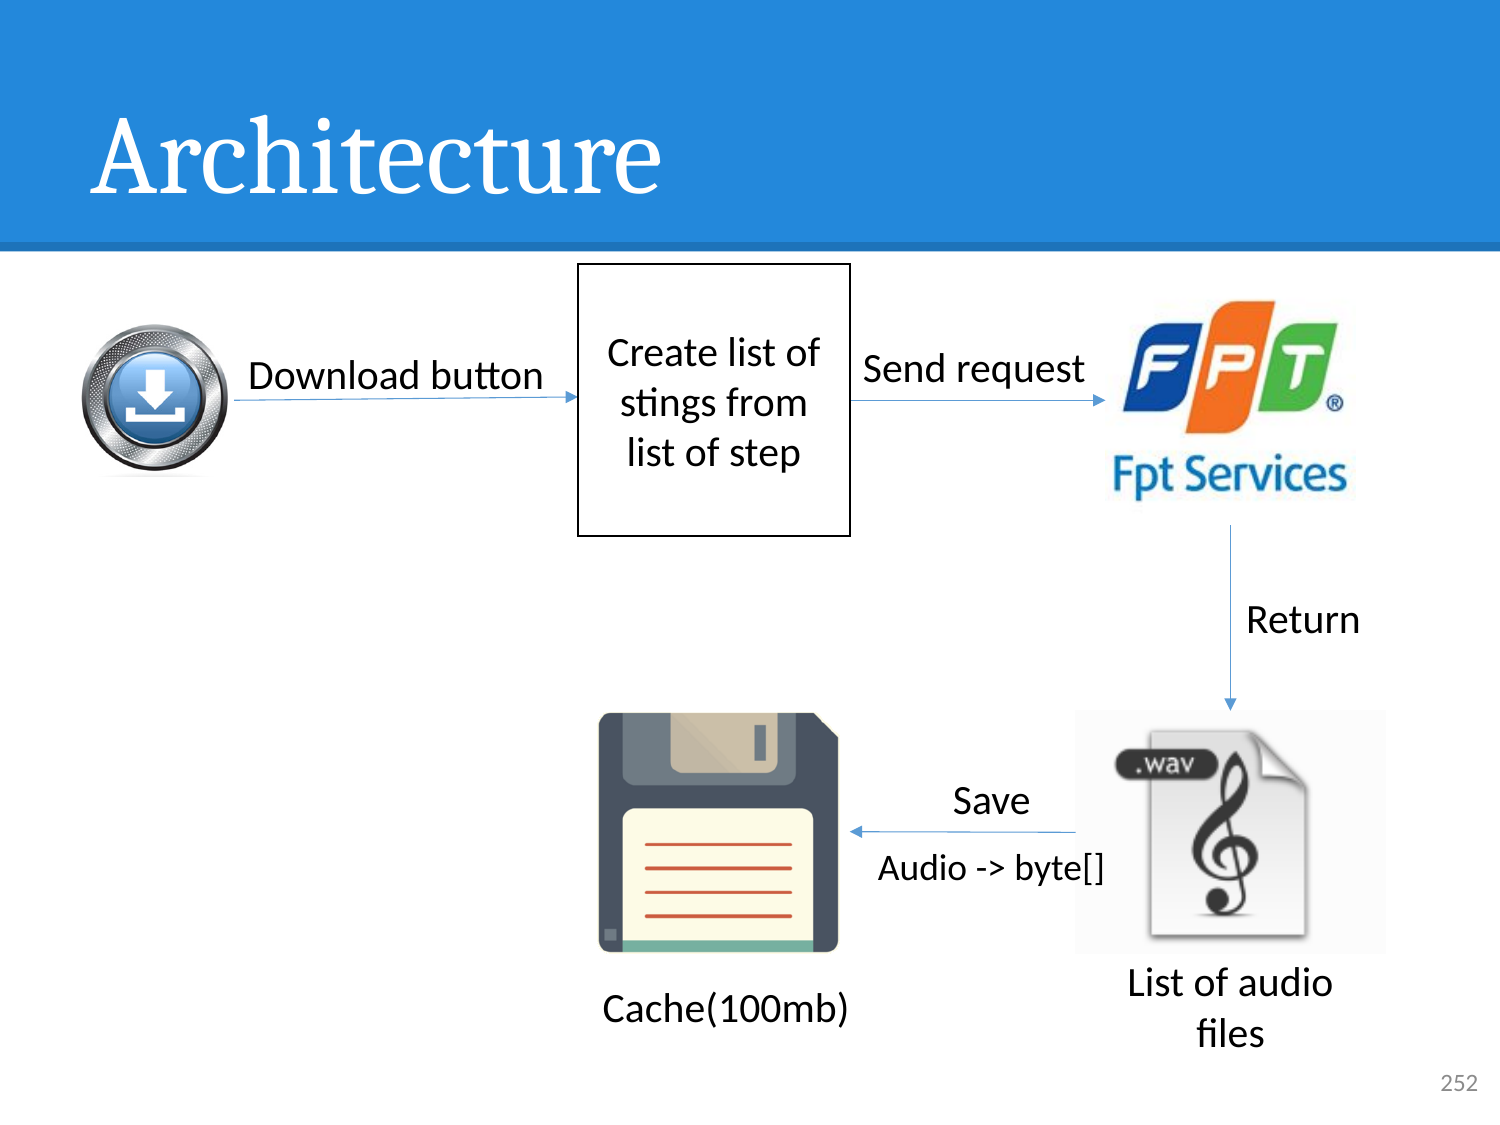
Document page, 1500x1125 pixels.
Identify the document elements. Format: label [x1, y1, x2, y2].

picture [1075, 710, 1386, 954]
text_box [849, 765, 1076, 833]
picture [74, 324, 235, 477]
slide_number [1403, 1038, 1494, 1125]
picture [1105, 275, 1356, 526]
text_box [1230, 525, 1376, 711]
picture [585, 703, 850, 960]
text_box [863, 835, 1075, 896]
text_box [234, 263, 1106, 537]
text_box [1095, 954, 1366, 1063]
title [75, 45, 1425, 233]
text_box [588, 973, 865, 1038]
